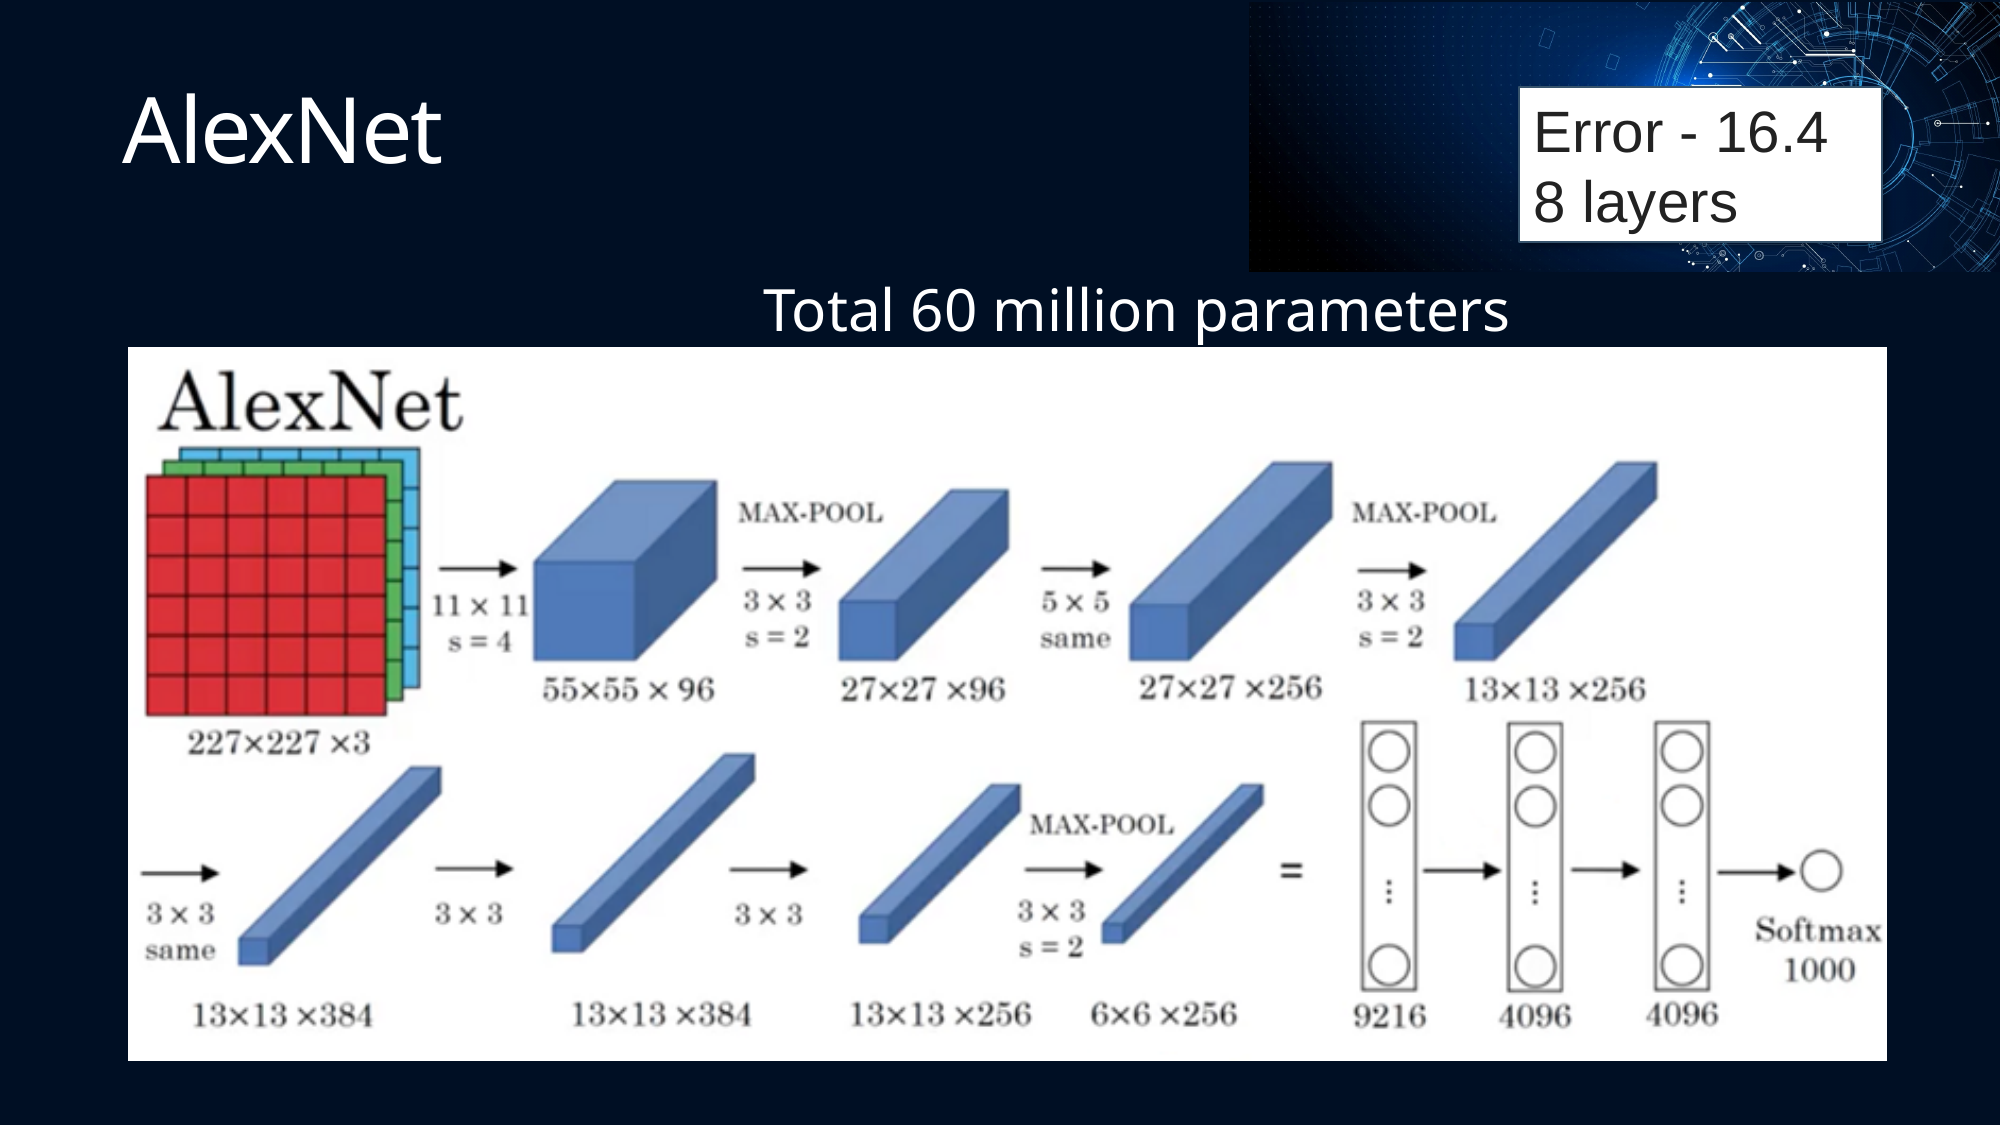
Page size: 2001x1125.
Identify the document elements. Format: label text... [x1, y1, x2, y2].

text_box Total 60 million parameters [748, 265, 1527, 347]
picture [1875, 2, 2000, 272]
title AlexNet [107, 0, 1875, 272]
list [128, 347, 1887, 1061]
text_box Error - 16.4 8 layers [1518, 86, 1883, 243]
